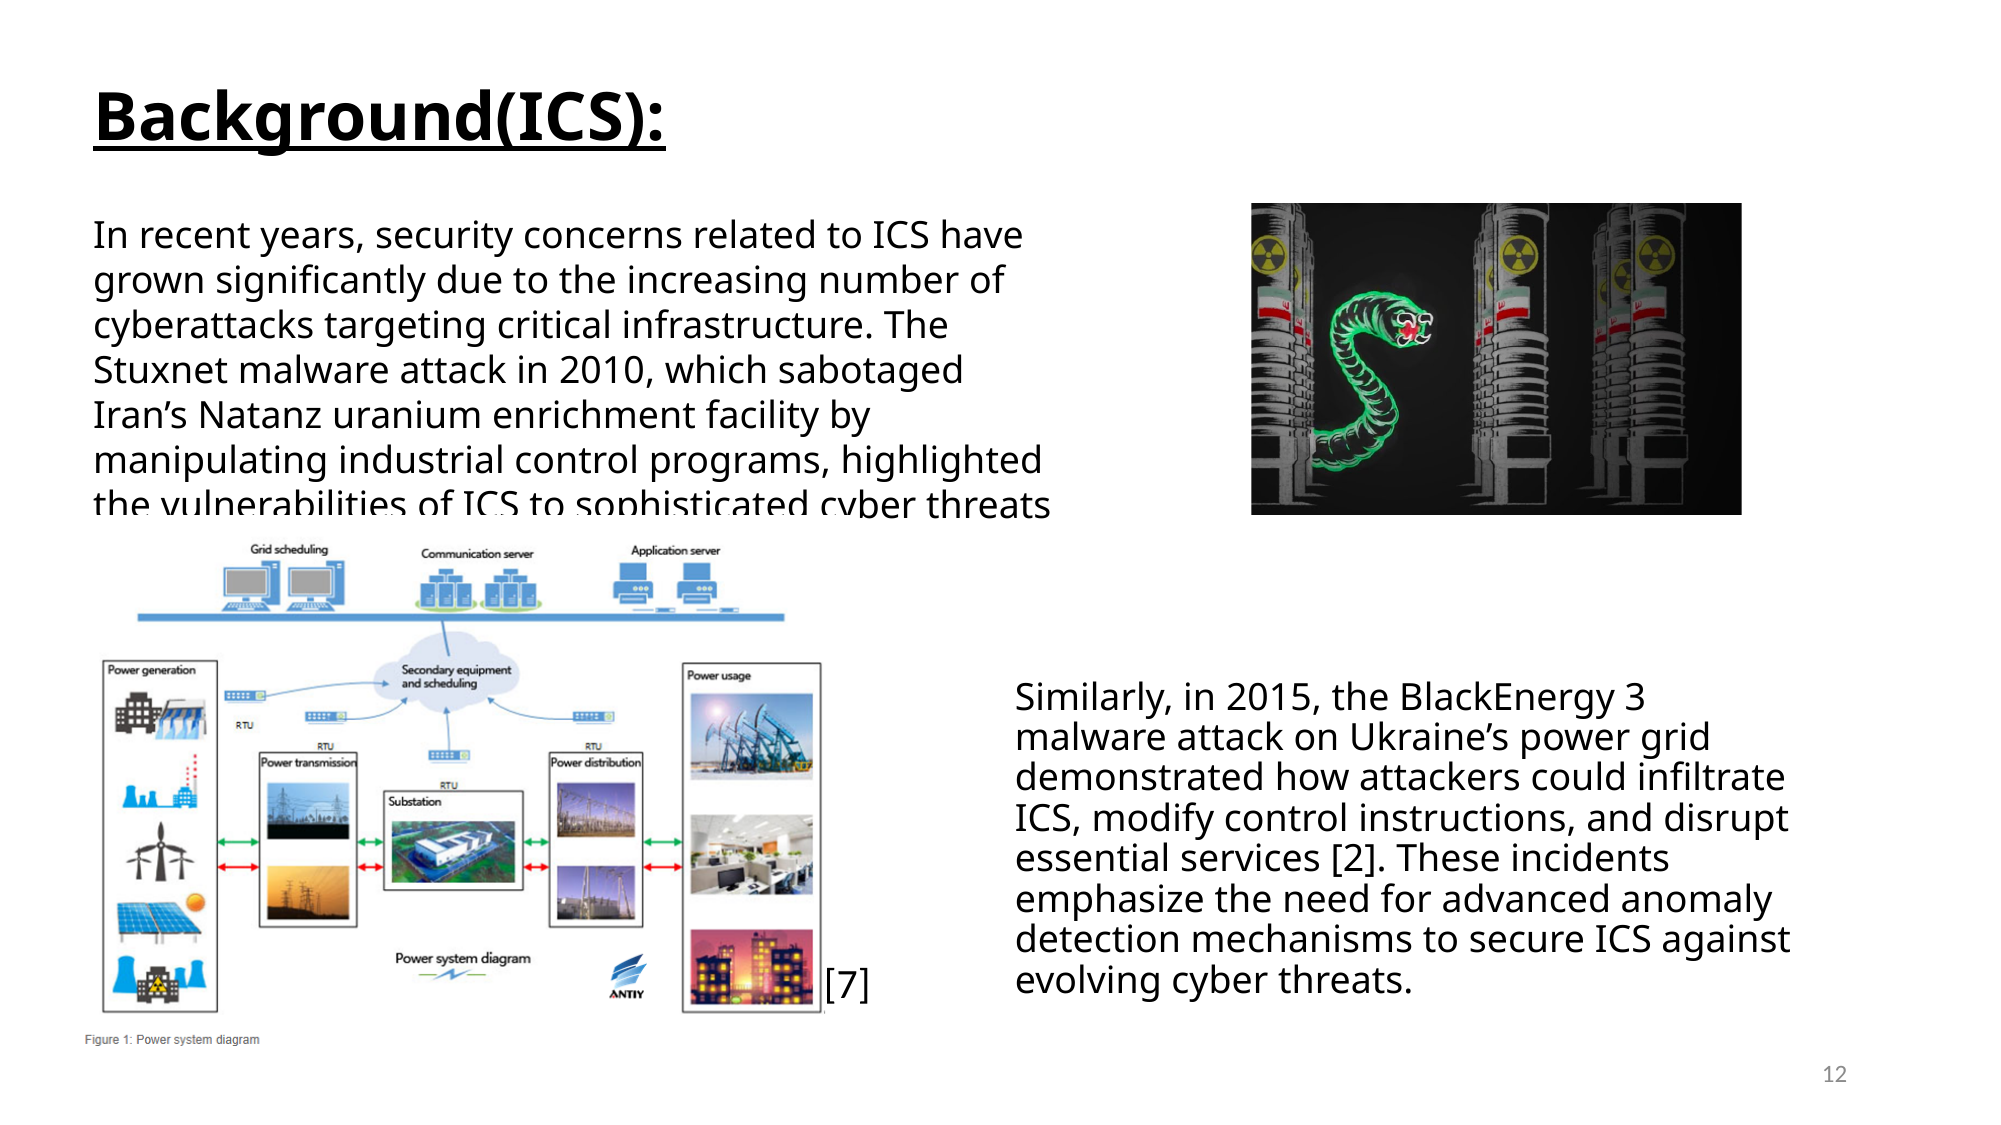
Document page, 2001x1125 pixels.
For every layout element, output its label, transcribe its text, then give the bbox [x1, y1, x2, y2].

text_box Background(ICS): [78, 10, 1804, 228]
list Similarly, in 2015, the BlackEnergy 3 malware attack on Ukraine’s power grid demonstrated how attackers could infiltrate ICS, modify control instructions, and disrupt essential services [2]. These incidents emphasize the need for advanced anomaly detection mechanisms to secure ICS against evolving cyber threats. [999, 670, 1821, 1125]
text_box [7] [857, 955, 904, 1050]
picture [1251, 203, 1742, 515]
picture [78, 515, 857, 1050]
slide_number 12 [1412, 1042, 1863, 1103]
text_box In recent years, security concerns related to ICS have grown significantly due to the increasing number of cyberattacks targeting critical infrastructure. The Stuxnet malware attack in 2010, which sabotaged Iran’s Natanz uranium enrichment facility by manipulating industrial control programs, highlighted the vulnerabilities of ICS to sophisticated cyber threats [2]. [78, 203, 1079, 579]
